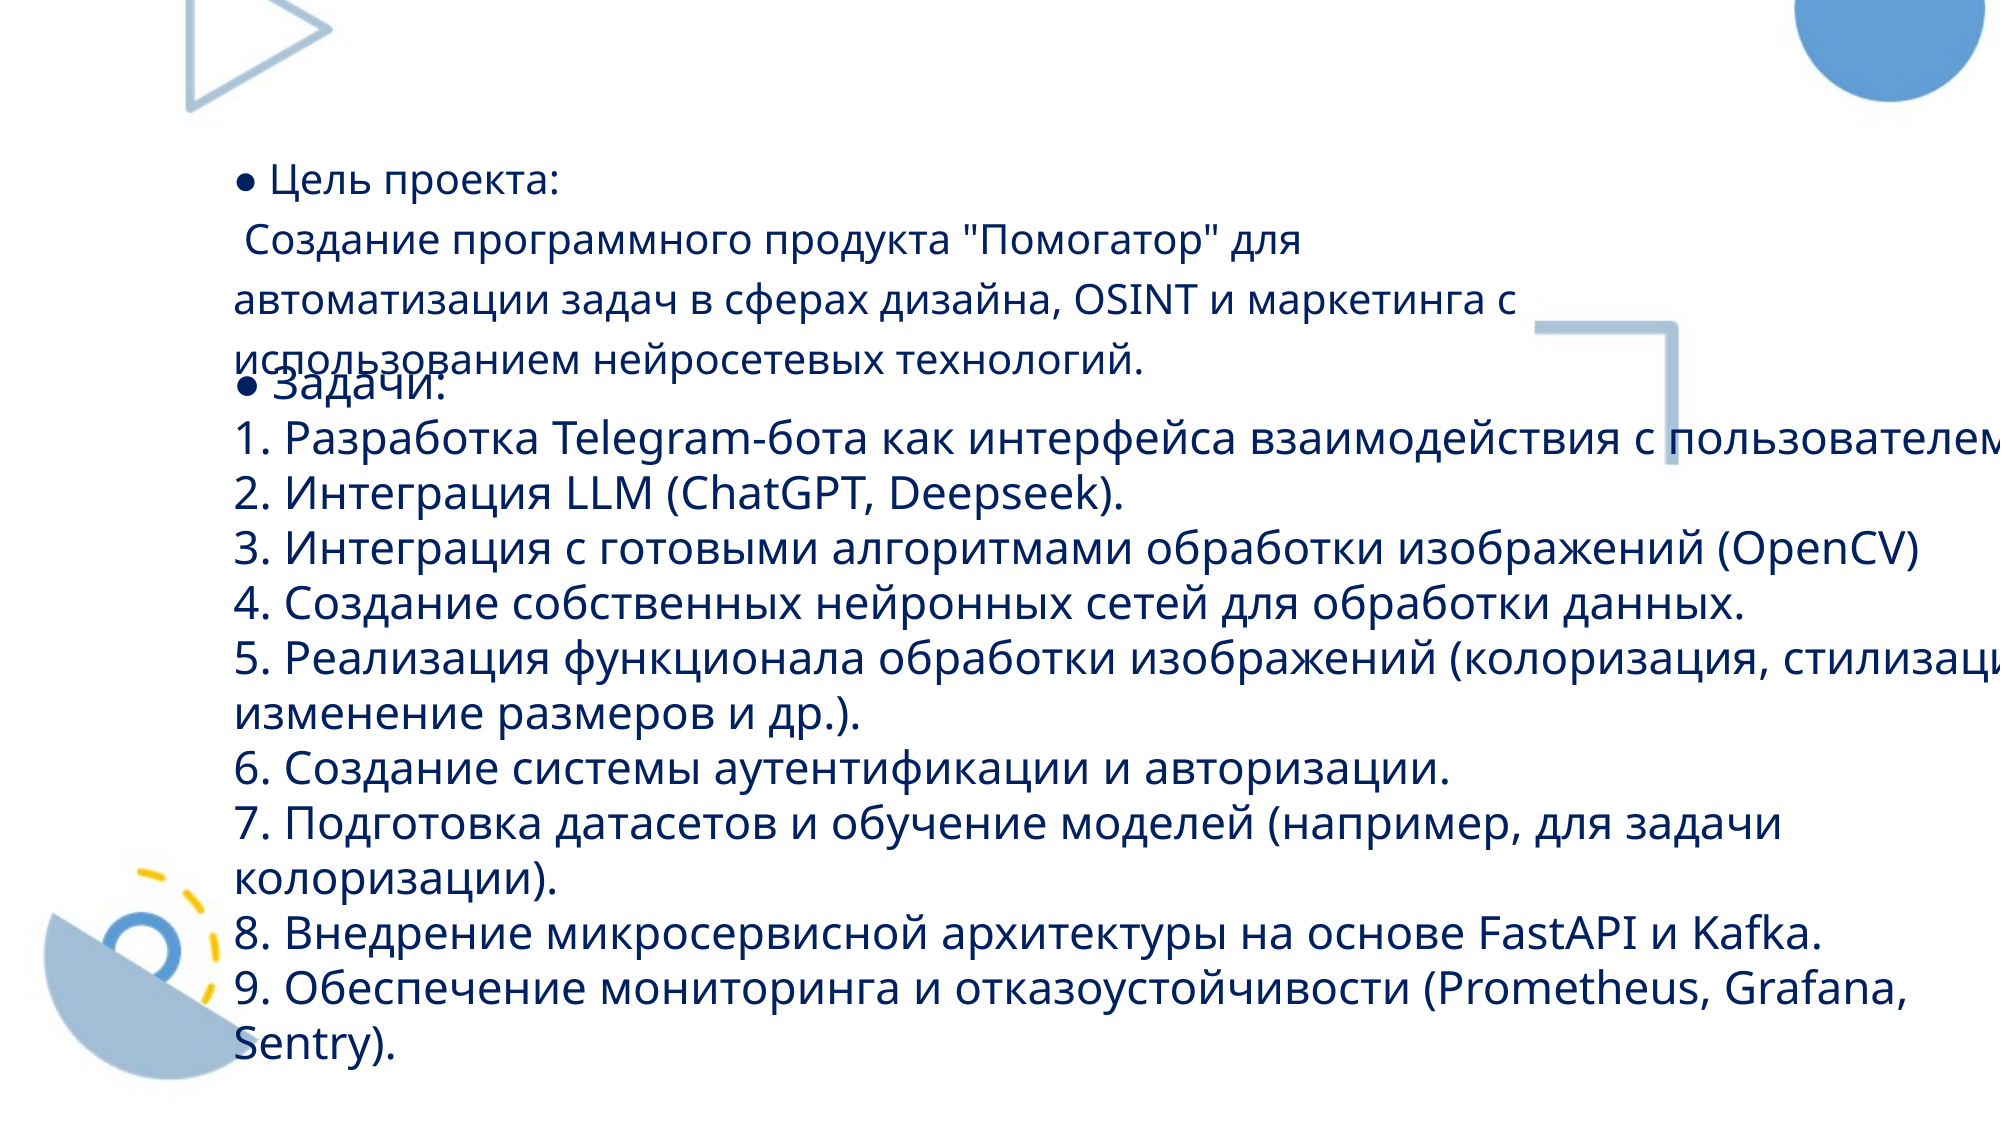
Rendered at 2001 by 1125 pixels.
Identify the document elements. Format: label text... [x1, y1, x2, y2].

text_box ● Цель проекта: Создание программного продукта "Помогатор" для автоматизации задач в сферах дизайна, OSINT и маркетинга с использованием нейросетевых технологий. [218, 135, 1589, 393]
text_box ● Задачи: 1. Разработка Telegram-бота как интерфейса взаимодействия с пользователем. 2. Интеграция LLM (ChatGPT, Deepseek). 3. Интеграция с готовыми алгоритмами обработки изображений (OpenCV) 4. Создание собственных нейронных сетей для обработки данных. 5. Реализация функционала обработки изображений (колоризация, стилизация, изменение размеров и др.). 6. Создание системы аутентификации и авторизации. 7. Подготовка датасетов и обучение моделей (например, для задачи колоризации). 8. Внедрение микросервисной архитектуры на основе FastAPI и Kafka. 9. Обеспечение мониторинга и отказоустойчивости (Prometheus, Grafana, Sentry). [218, 393, 2000, 1029]
picture [0, 0, 2001, 1125]
